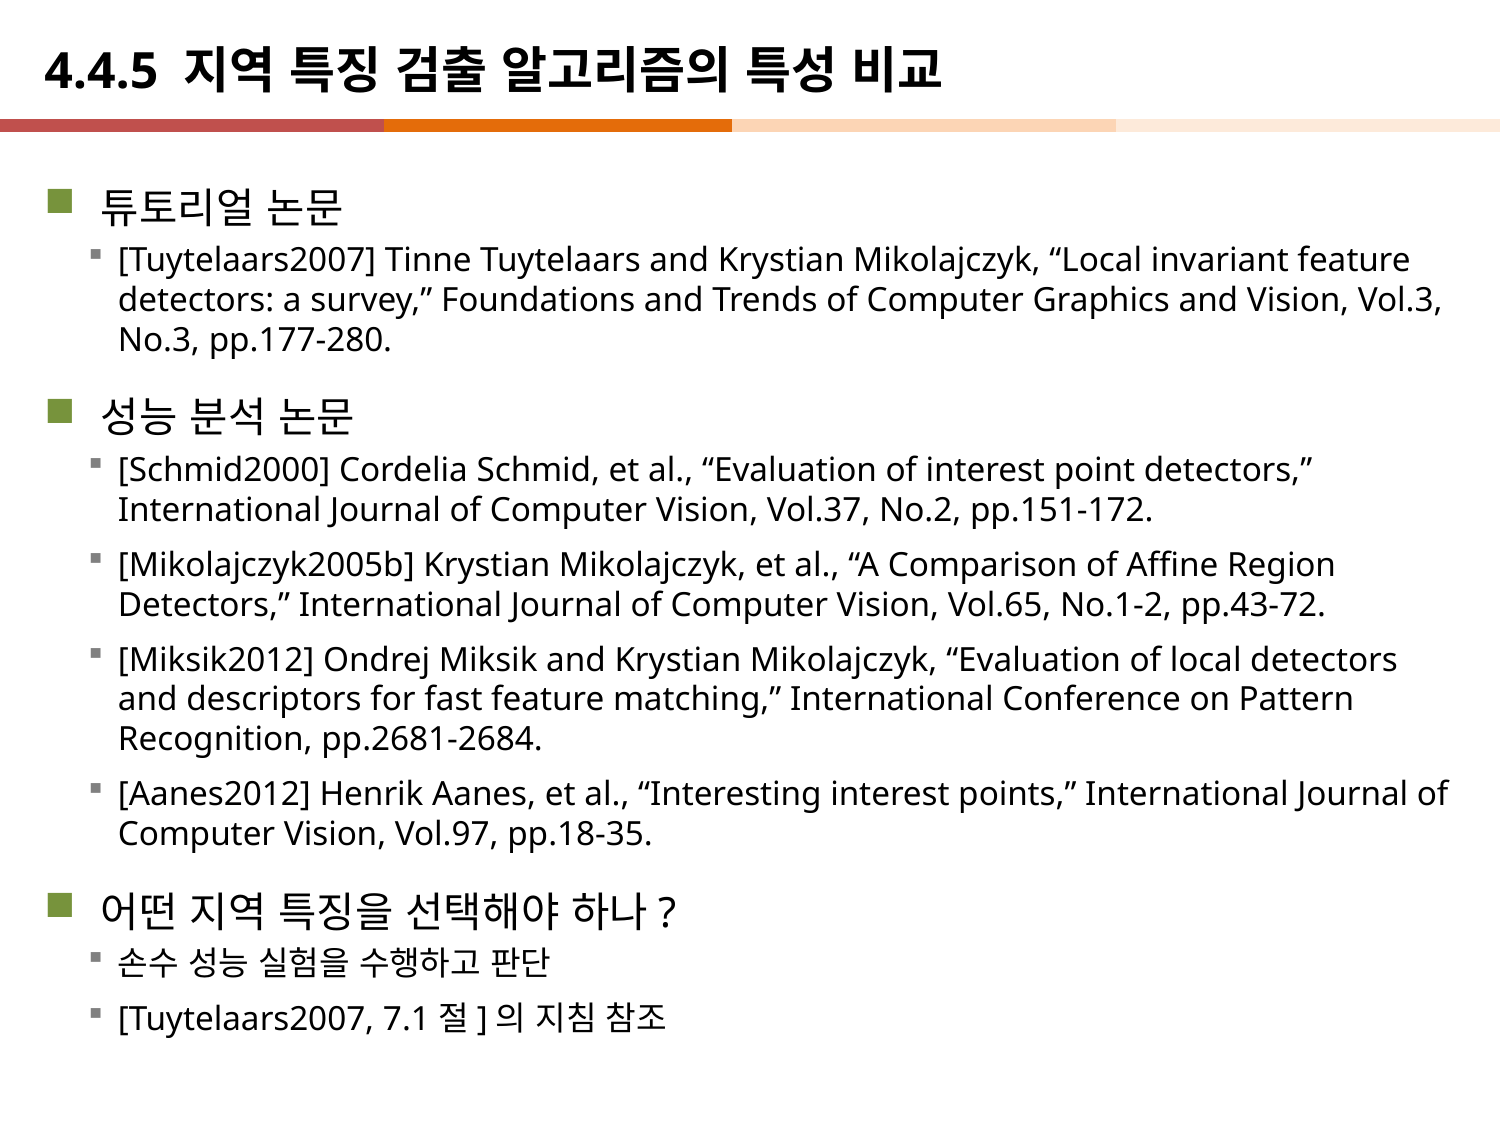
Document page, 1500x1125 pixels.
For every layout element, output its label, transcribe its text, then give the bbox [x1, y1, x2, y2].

list 튜토리얼 논문 [Tuytelaars2007] Tinne Tuytelaars and Krystian Mikolajczyk, “Local invariant feature detectors: a survey,” Foundations and Trends of Computer Graphics and Vision, Vol.3, No.3, pp.177-280. 성능 분석 논문 [Schmid2000] Cordelia Schmid, et al., “Evaluation of interest point detectors,” International Journal of Computer Vision, Vol.37, No.2, pp.151-172. [Mikolajczyk2005b] Krystian Mikolajczyk, et al., “A Comparison of Affine Region Detectors,” International Journal of Computer Vision, Vol.65, No.1-2, pp.43-72. [Miksik2012] Ondrej Miksik and Krystian Mikolajczyk, “Evaluation of local detectors and descriptors for fast feature matching,” International Conference on Pattern Recognition, pp.2681-2684. [Aanes2012] Henrik Aanes, et al., “Interesting interest points,” International Journal of Computer Vision, Vol.97, pp.18-35. 어떤 지역 특징을 선택해야 하나? 손수 성능 실험을 수행하고 판단 [Tuytelaars2007, 7.1절]의 지침 참조 [29, 148, 1471, 1083]
title 4.4.5 지역 특징 검출 알고리즘의 특성 비교 [29, 23, 1270, 114]
